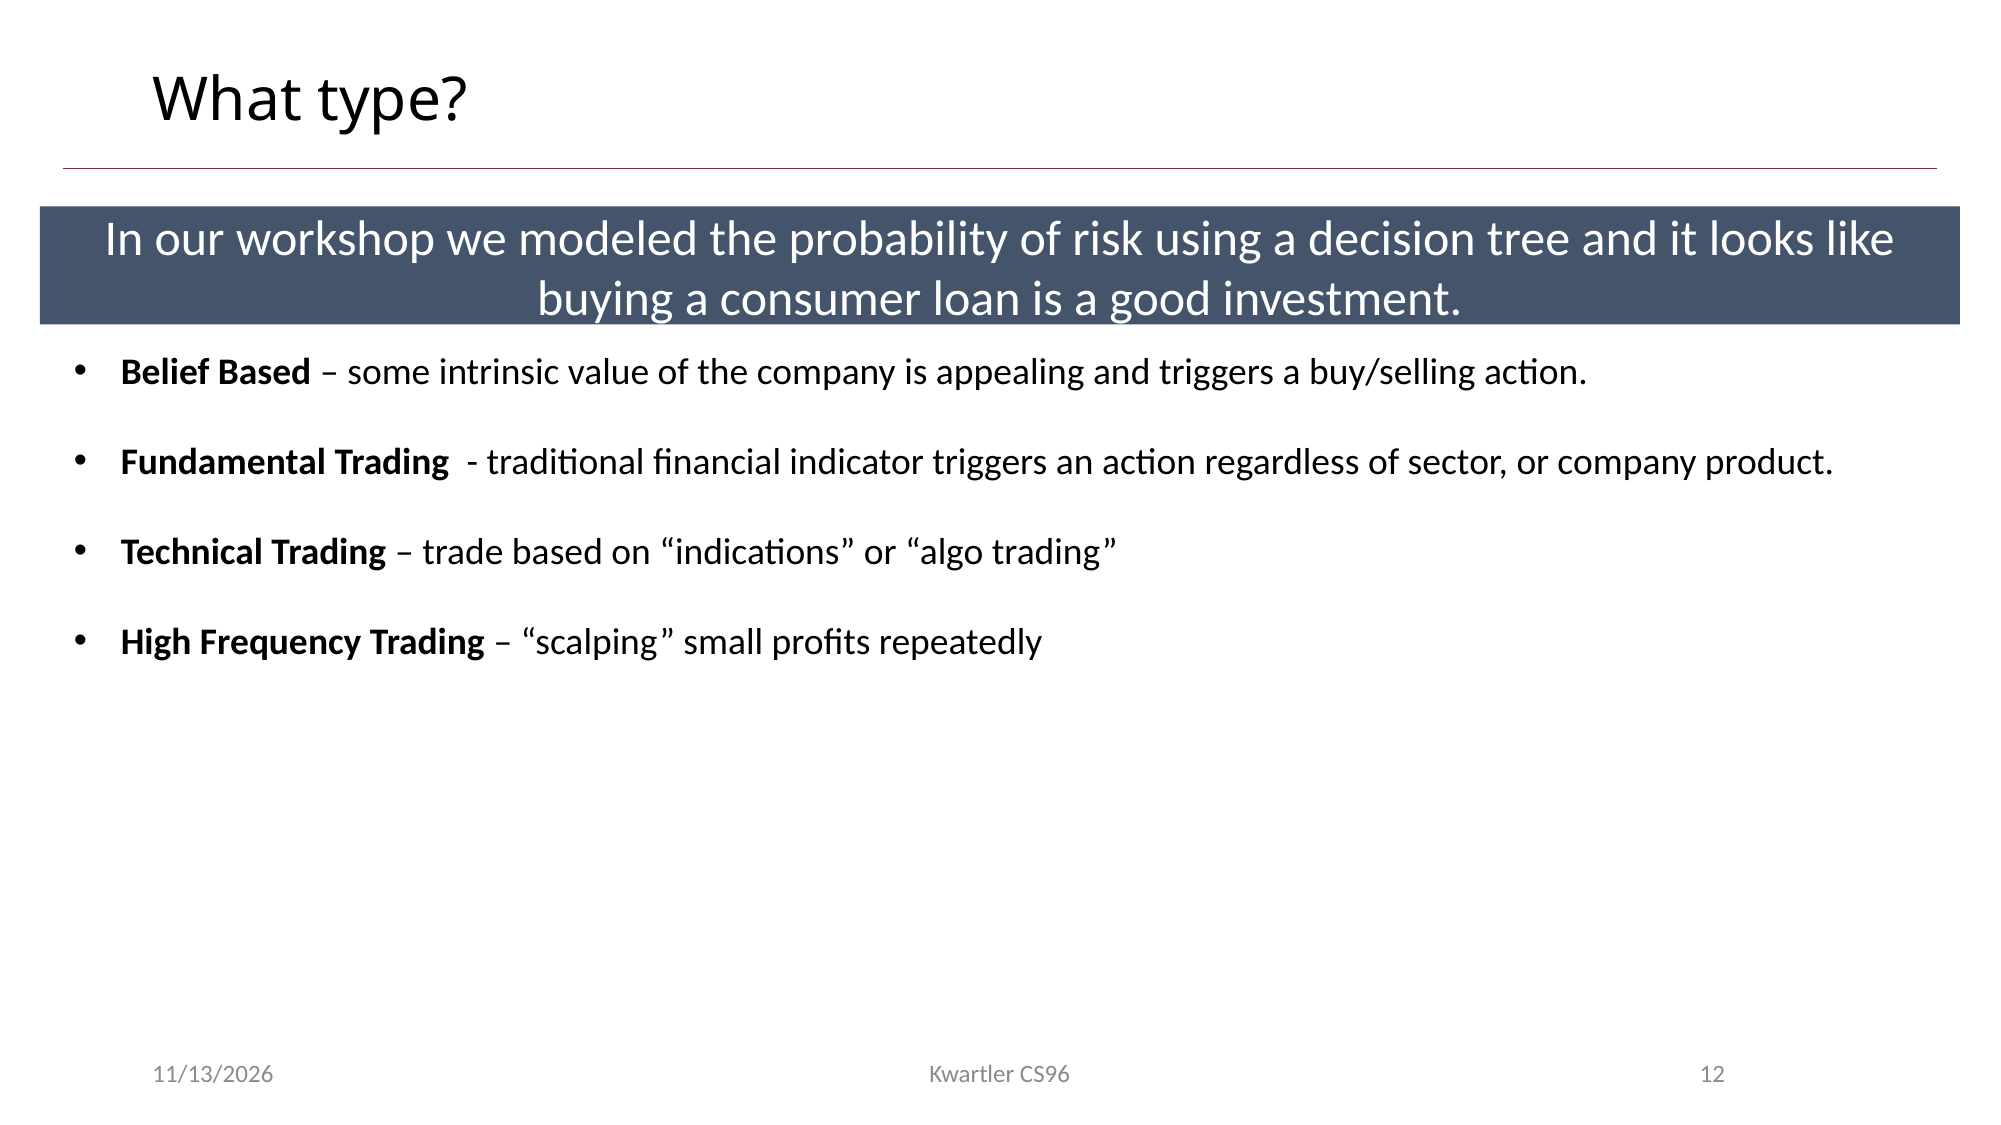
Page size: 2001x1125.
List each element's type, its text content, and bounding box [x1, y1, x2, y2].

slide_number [137, 1042, 588, 1103]
footer Kwartler CS96 [662, 1042, 1338, 1103]
text_box Belief Based – some intrinsic value of the company is appealing and triggers a buy/selling action. Fundamental Trading - traditional financial indicator triggers an action regardless of sector, or company product. Technical Trading – trade based on “indications” or “algo trading” High Frequency Trading – “scalping” small profits repeatedly [59, 339, 1950, 670]
title What type? [137, 59, 1863, 142]
text_box In our workshop we modeled the probability of risk using a decision tree and it looks like buying a consumer loan is a good investment. [39, 205, 1961, 325]
text_box 12 [1412, 1042, 1741, 1103]
